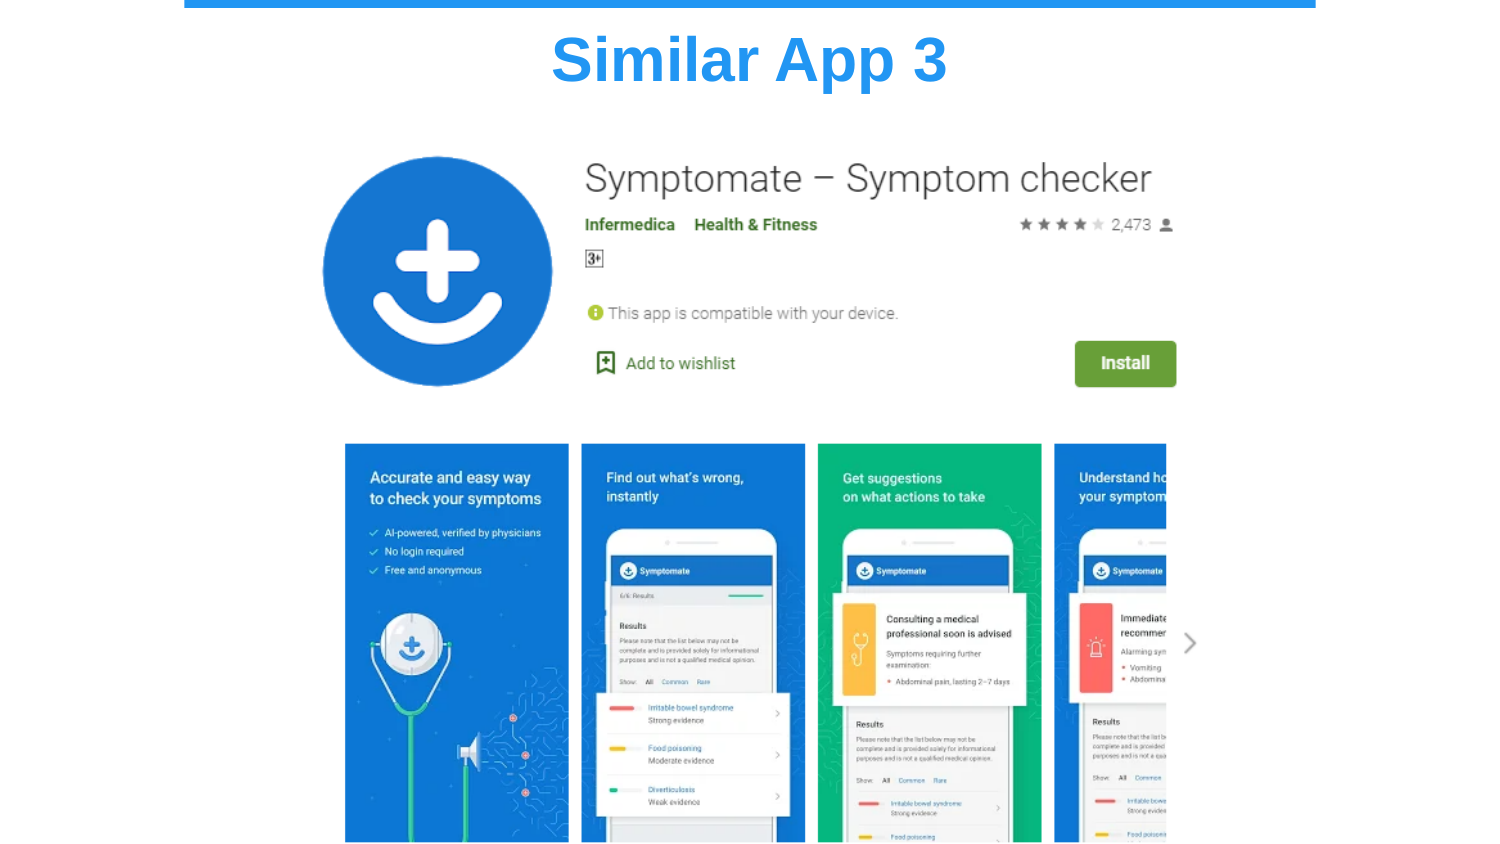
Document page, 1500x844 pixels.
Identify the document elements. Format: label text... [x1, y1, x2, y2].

list Similar App 3 [0, 21, 1500, 96]
text_box [184, 0, 1316, 8]
picture [290, 125, 1210, 844]
